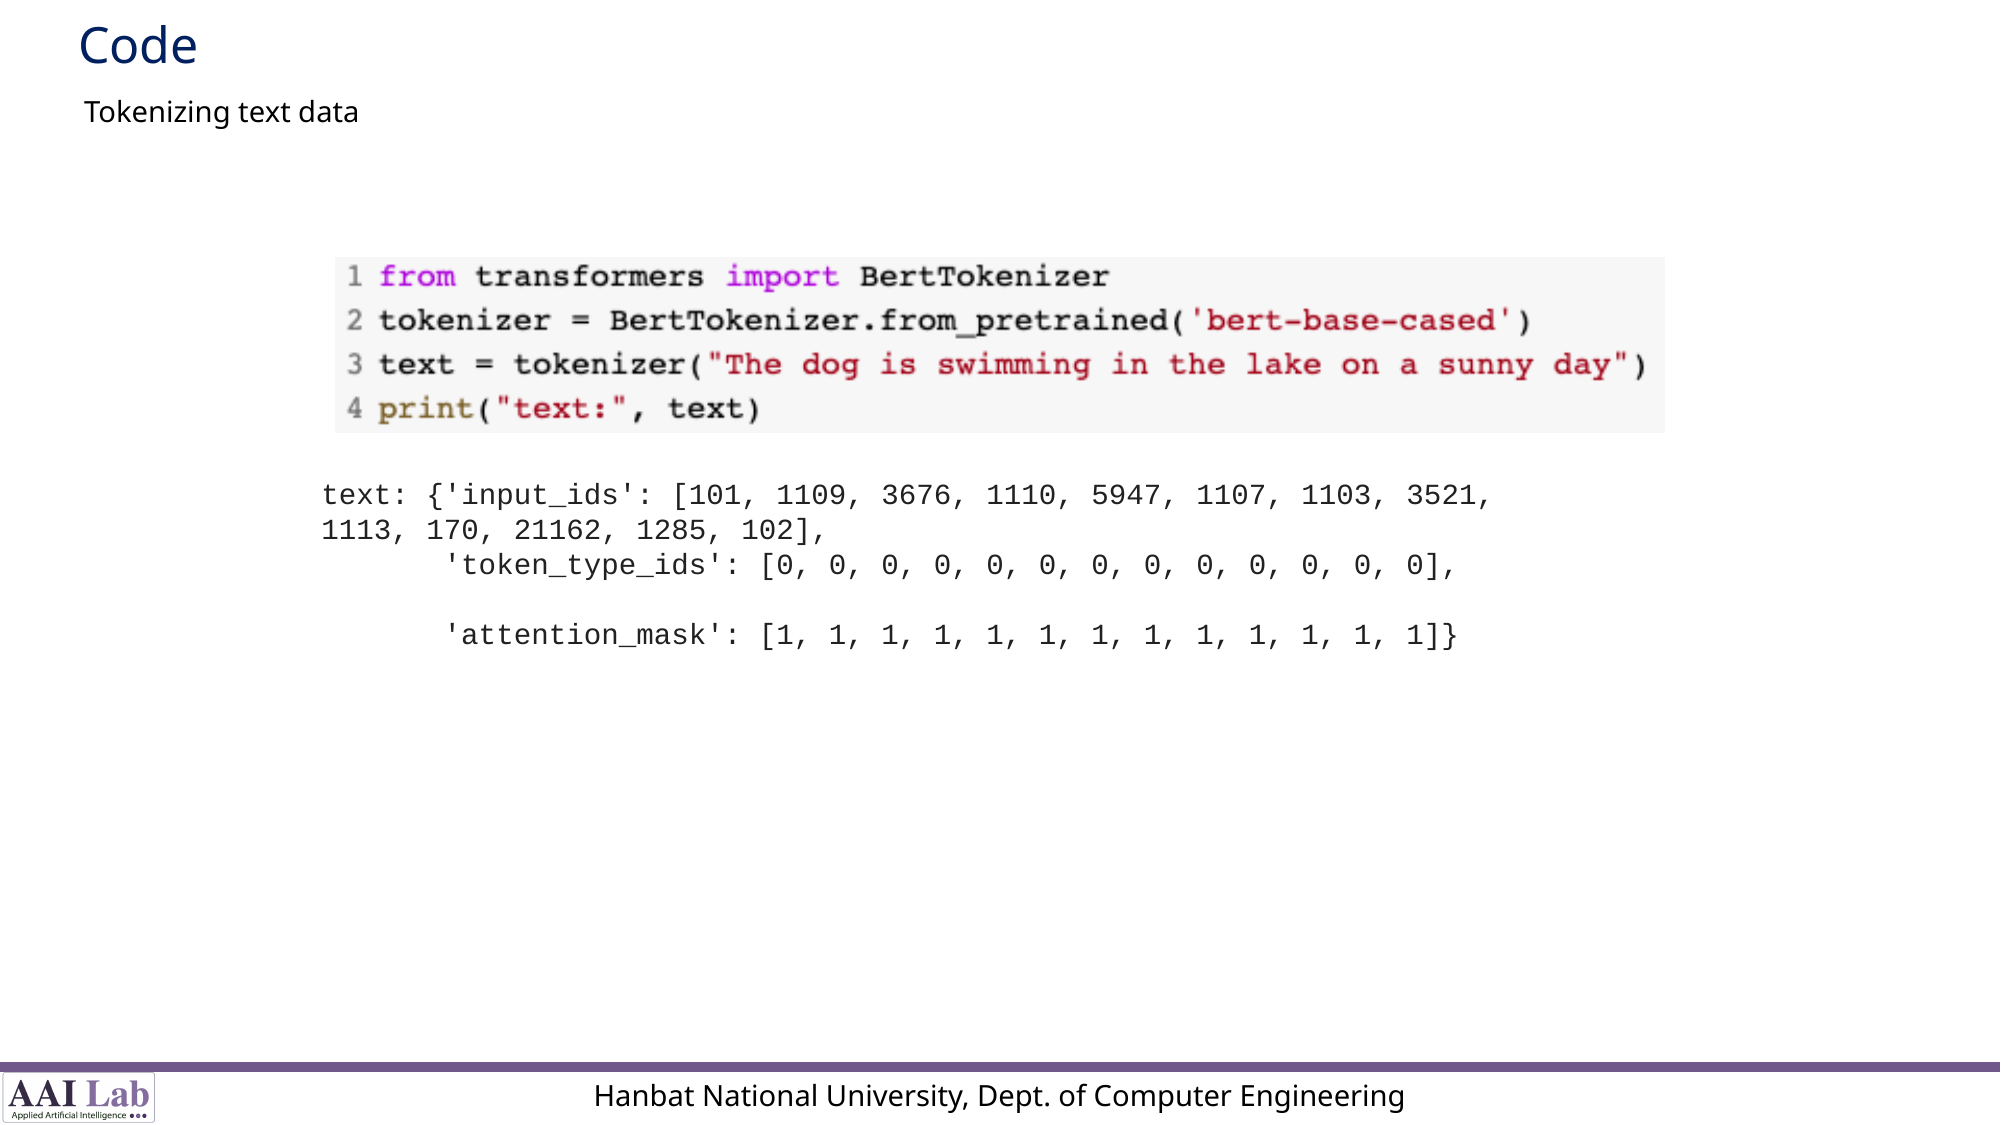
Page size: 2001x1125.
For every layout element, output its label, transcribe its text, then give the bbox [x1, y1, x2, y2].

text_box text: {'input_ids': [101, 1109, 3676, 1110, 5947, 1107, 1103, 3521, 1113, 170, 21162, 1285, 102], 'token_type_ids': [0, 0, 0, 0, 0, 0, 0, 0, 0, 0, 0, 0, 0], 'attention_mask': [1, 1, 1, 1, 1, 1, 1, 1, 1, 1, 1, 1, 1]} [306, 468, 1611, 658]
text_box Hanbat National University, Dept. of Computer Engineering [378, 1062, 1622, 1125]
text_box [1622, 1062, 2000, 1071]
text_box [0, 1062, 378, 1071]
text_box Code [63, 5, 579, 81]
picture [335, 257, 1665, 433]
picture [0, 1070, 158, 1125]
text_box Tokenizing text data [69, 72, 988, 143]
